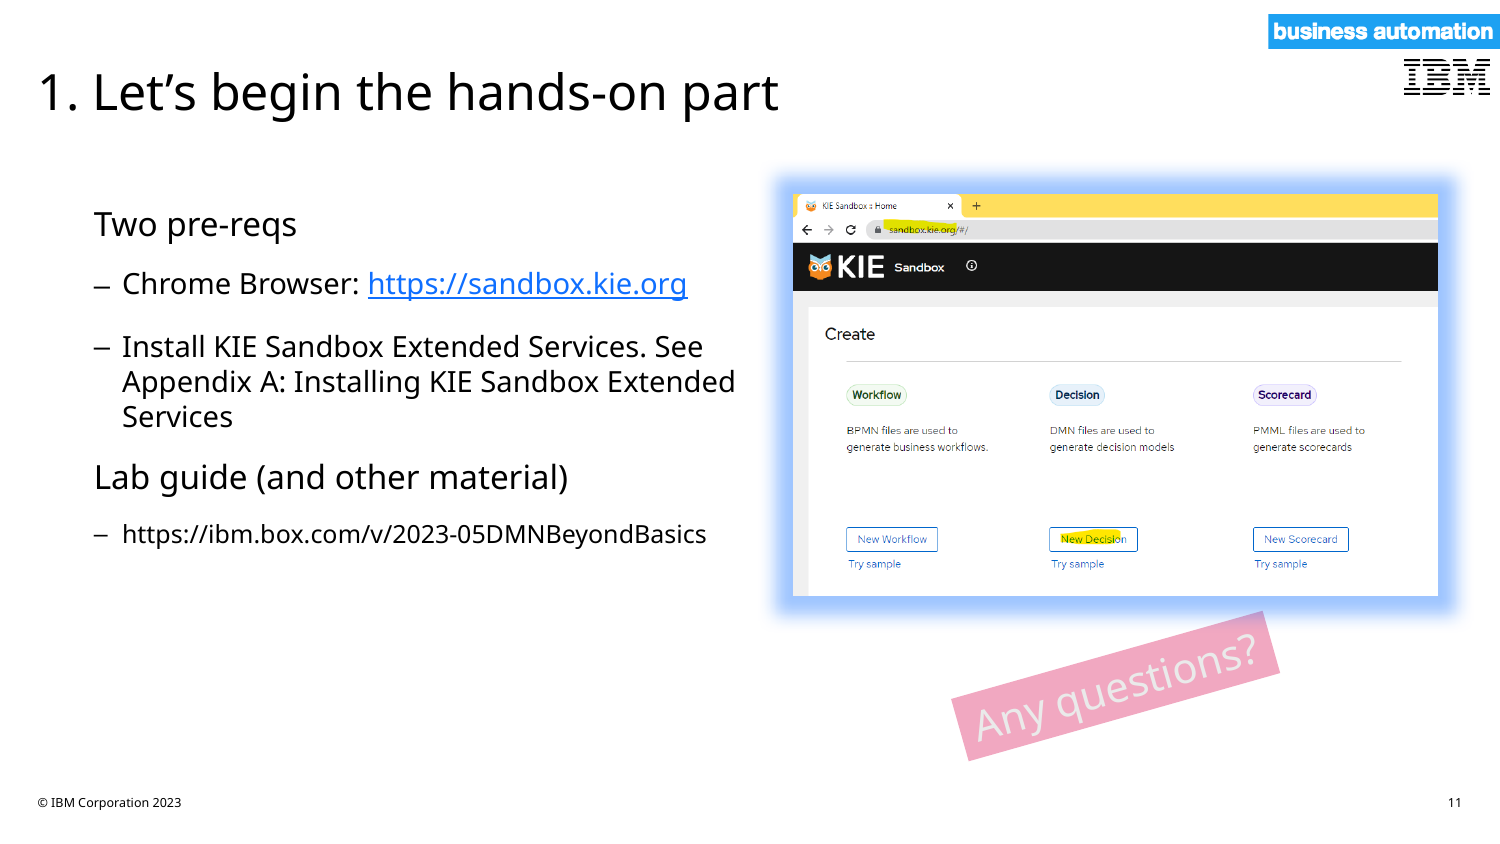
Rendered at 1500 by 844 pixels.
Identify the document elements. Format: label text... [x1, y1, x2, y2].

title 1. Let’s begin the hands-on part [37, 67, 1088, 173]
picture [1268, 14, 1500, 49]
slide_number 11 [1125, 791, 1463, 815]
picture [793, 194, 1438, 597]
text_box Any questions? [951, 628, 1281, 762]
list Two pre-reqs Chrome Browser: https://sandbox.kie.org Install KIE Sandbox Extended Services. See Appendix A: Installing KIE Sandbox Extended Services Lab guide (and other material) https://ibm.box.com/v/2023-05DMNBeyondBasics [93, 202, 769, 792]
footer © IBM Corporation 2023 [37, 791, 1088, 815]
